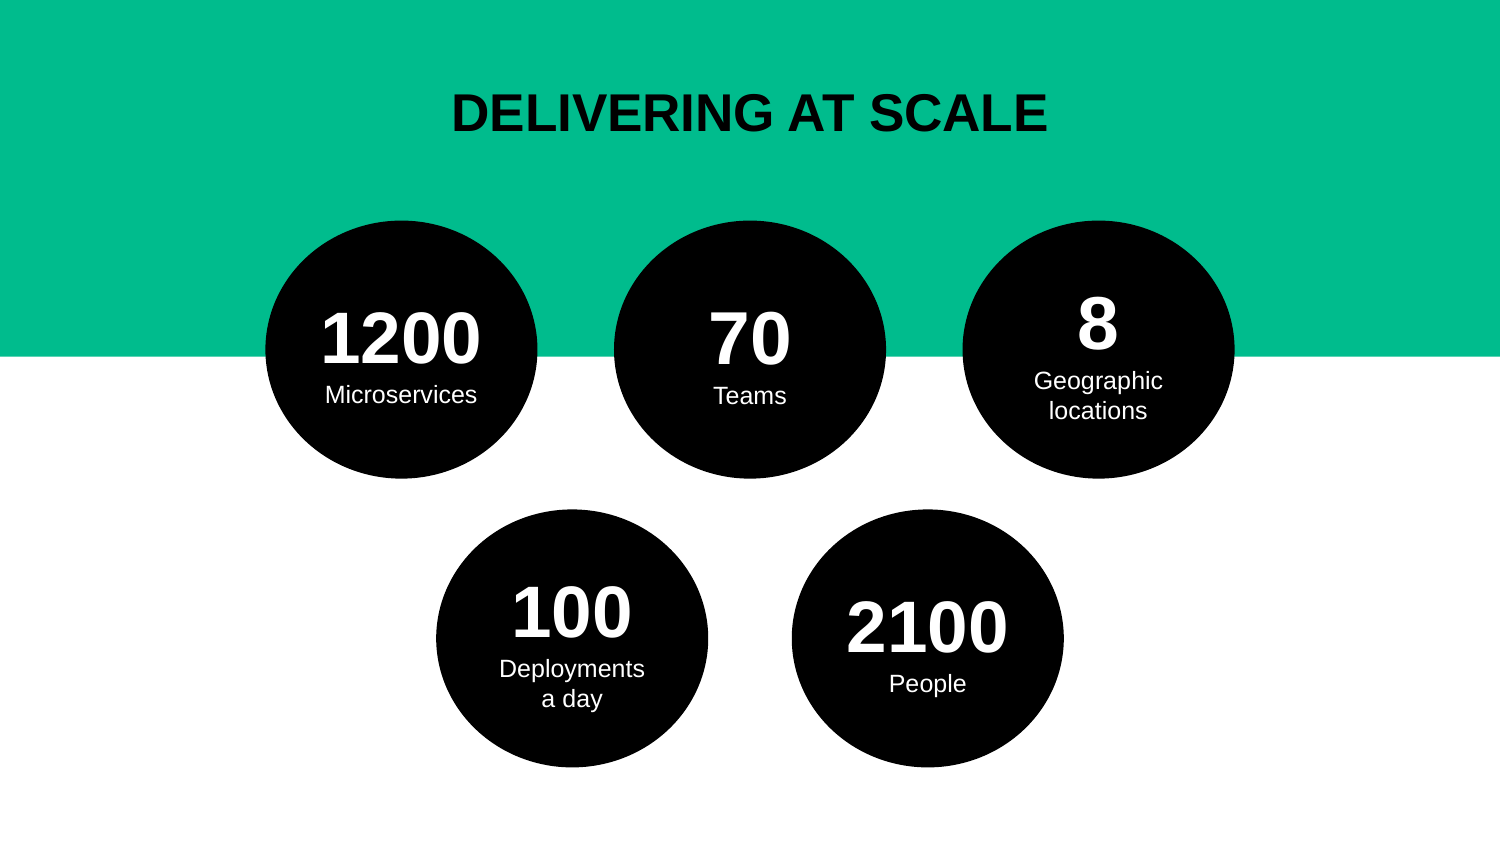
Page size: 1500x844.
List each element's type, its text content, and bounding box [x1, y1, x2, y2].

text_box 100 Deployments a day [436, 509, 709, 768]
text_box [0, 0, 1500, 357]
text_box 2100 People [791, 509, 1064, 768]
text_box 8 Geographic locations [962, 220, 1235, 479]
text_box 70 Teams [613, 220, 887, 479]
text_box 1200 Microservices [265, 220, 538, 479]
title DELIVERING AT SCALE [329, 63, 1171, 158]
